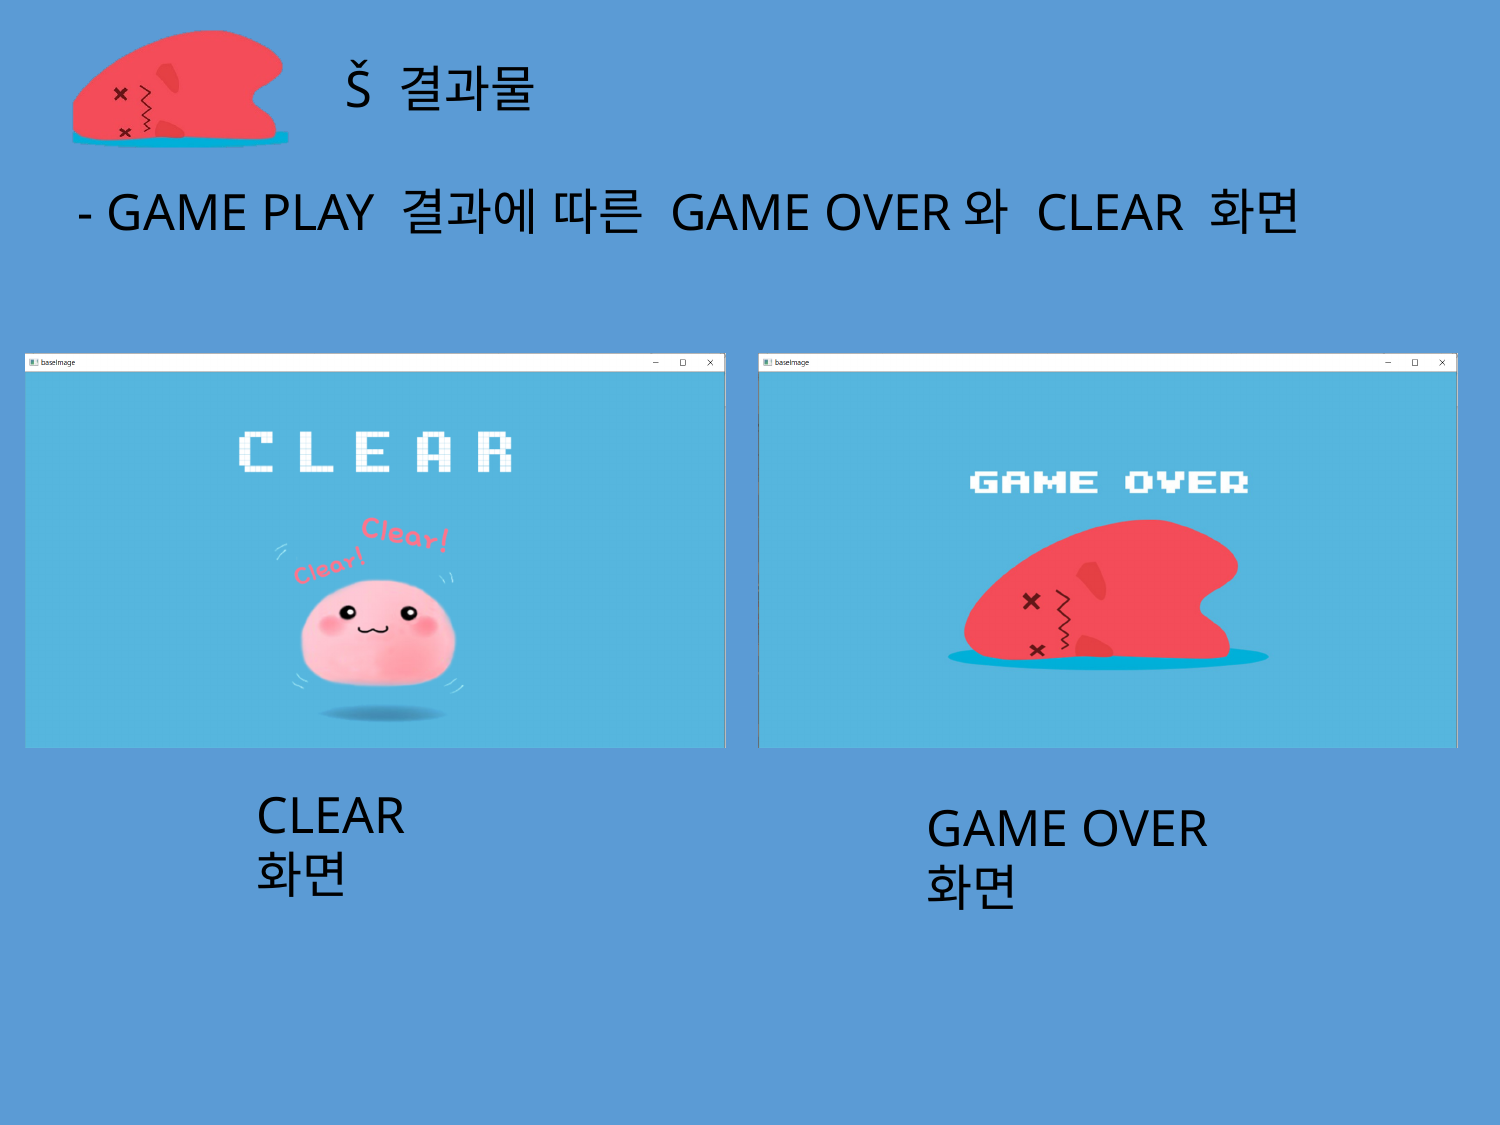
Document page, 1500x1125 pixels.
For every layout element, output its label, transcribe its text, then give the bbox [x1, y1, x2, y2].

text_box - GAME PLAY 결과에 따른 GAME OVER와 CLEAR 화면 [63, 173, 1454, 249]
text_box Š 결과물 [328, 49, 552, 125]
picture [758, 353, 1458, 748]
text_box GAME OVER 화면 [911, 789, 1305, 925]
picture [46, 8, 315, 189]
picture [25, 353, 726, 748]
text_box CLEAR 화면 [242, 775, 510, 911]
